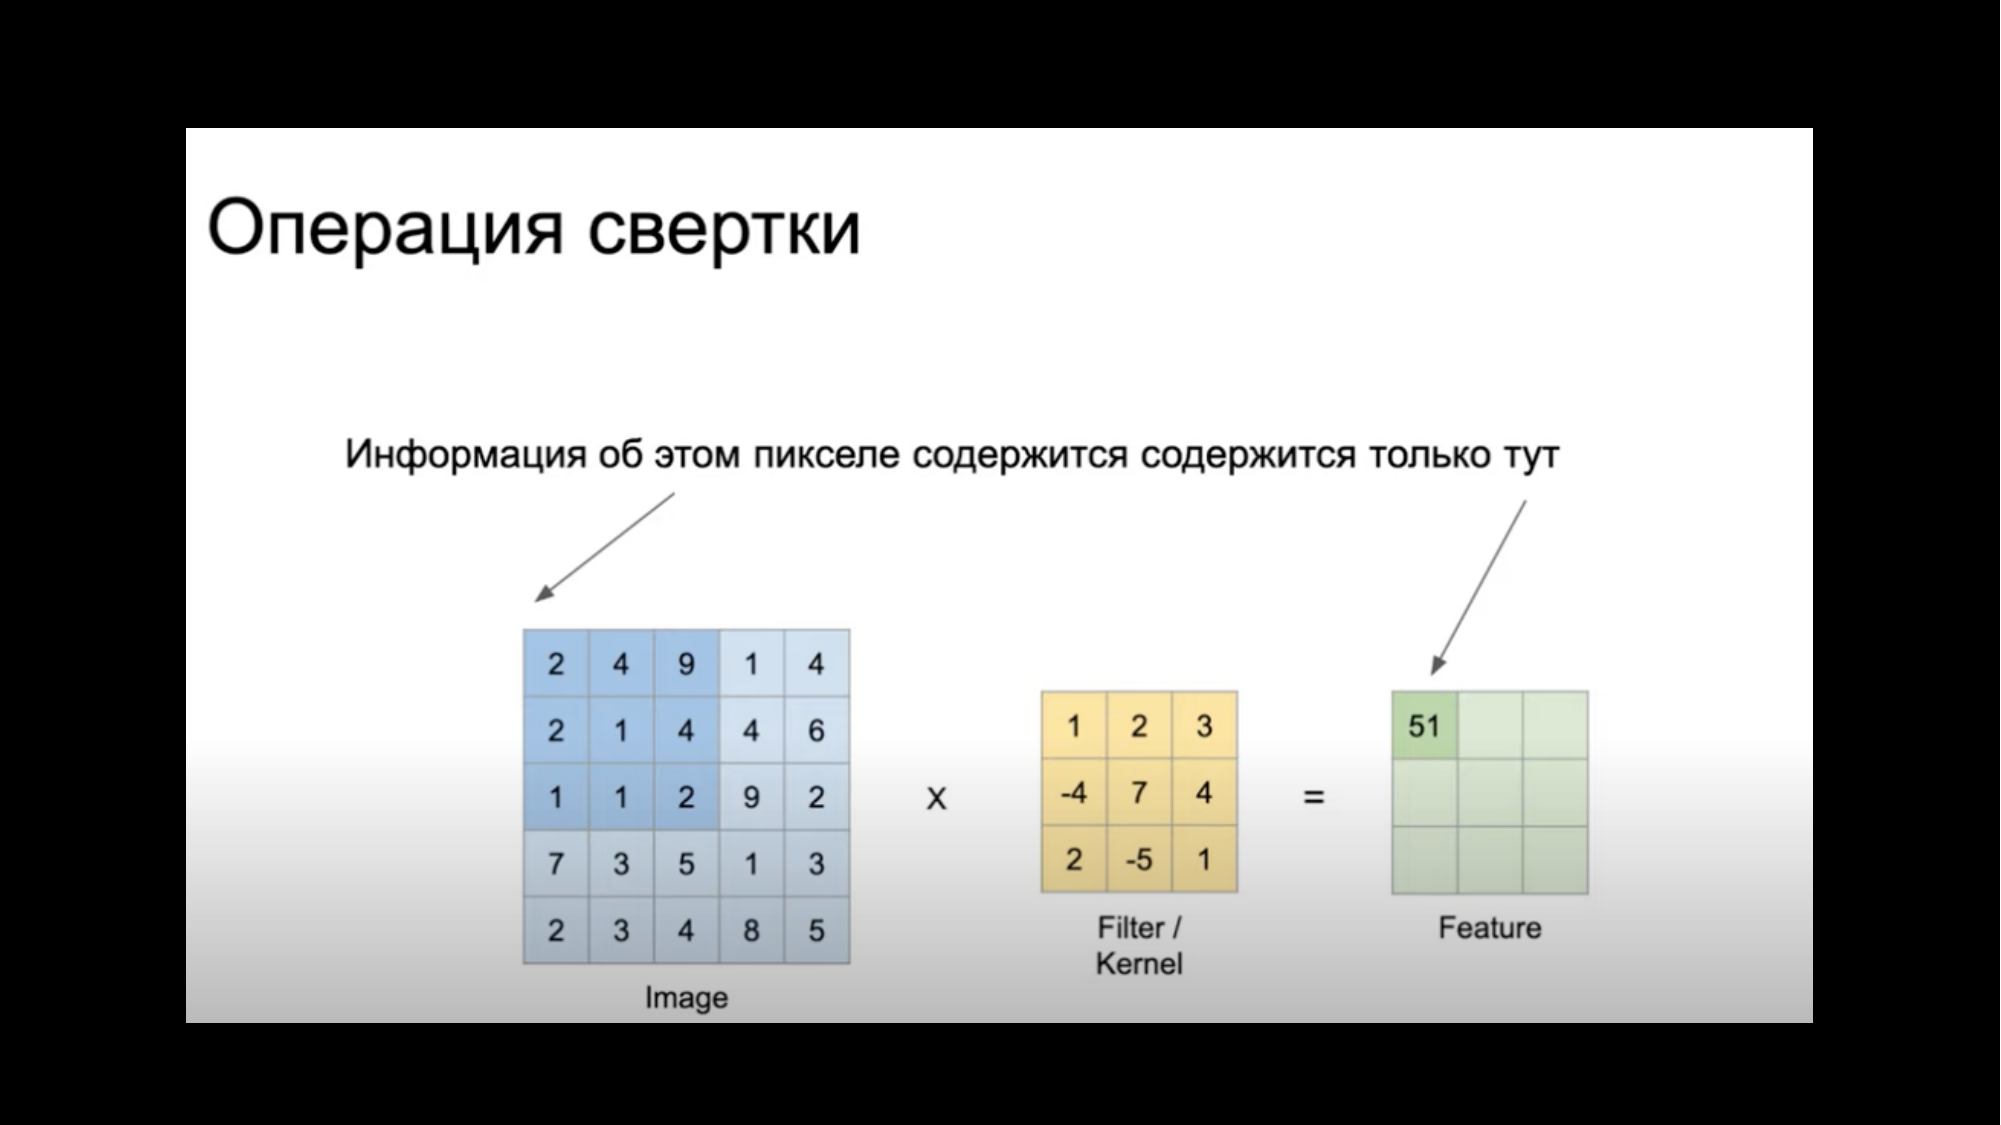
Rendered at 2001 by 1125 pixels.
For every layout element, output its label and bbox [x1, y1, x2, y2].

picture [186, 128, 1813, 1023]
